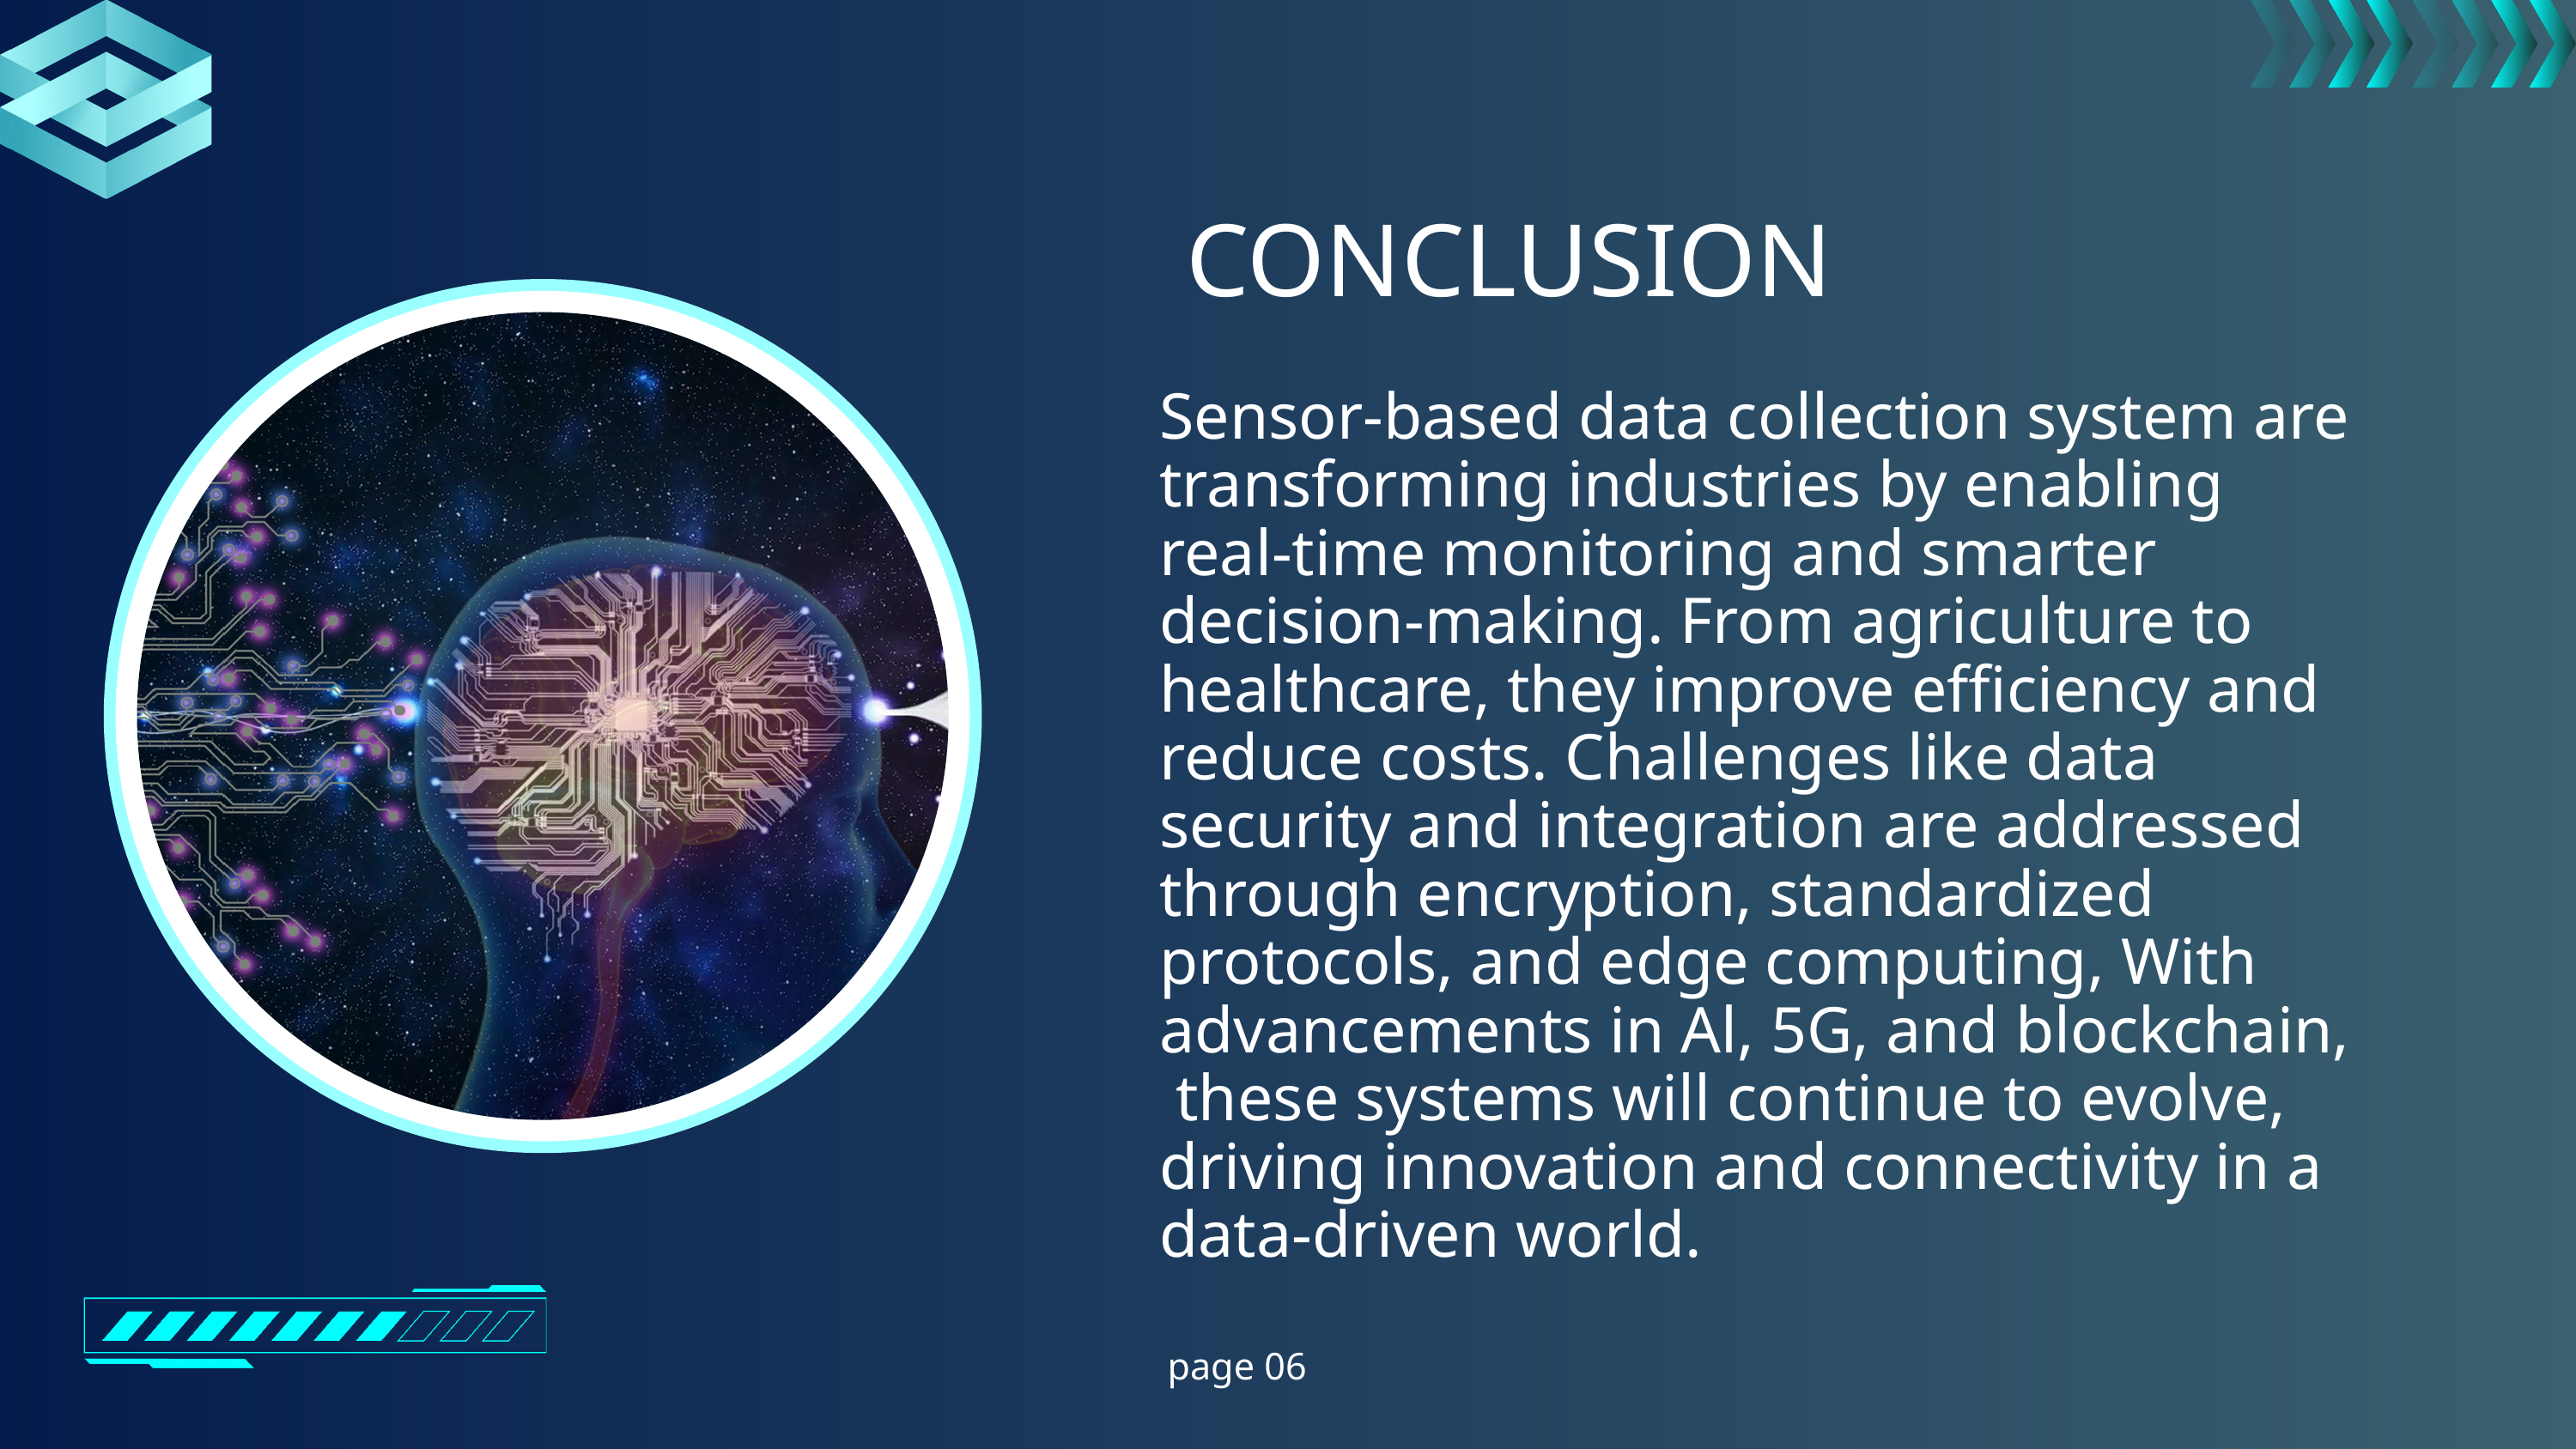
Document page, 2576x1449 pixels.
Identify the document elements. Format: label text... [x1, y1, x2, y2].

text_box [2250, 0, 2413, 88]
text_box [0, 0, 212, 199]
text_box Sensor-based data collection system are transforming industries by enabling real-time monitoring and smarter decision-making. From agriculture to healthcare, they improve efficiency and reduce costs. Challenges like data security and integration are addressed through encryption, standardized protocols, and edge computing, With advancements in Al, 5G, and blockchain, these systems will continue to evolve, driving innovation and connectivity in a data-driven world. [1159, 383, 2360, 1270]
text_box [2413, 0, 2576, 88]
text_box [105, 278, 981, 1154]
text_box [83, 1285, 547, 1368]
text_box CONCLUSION [1186, 191, 2117, 317]
text_box page 06 [1073, 1347, 1401, 1388]
